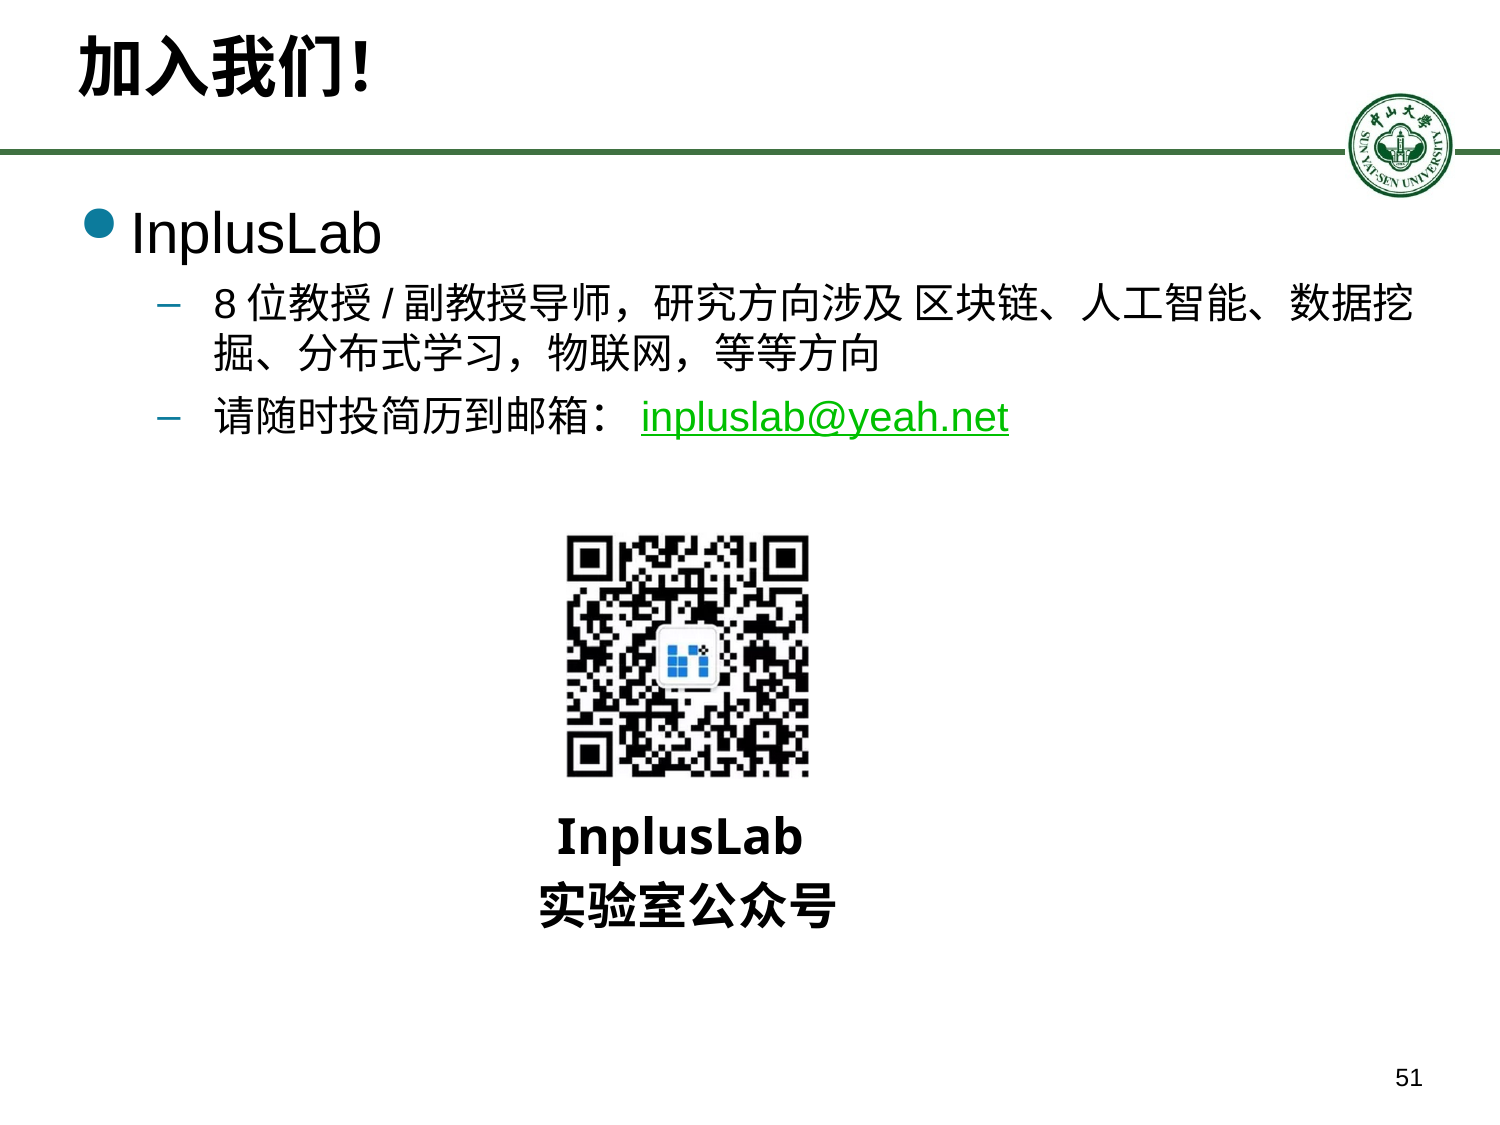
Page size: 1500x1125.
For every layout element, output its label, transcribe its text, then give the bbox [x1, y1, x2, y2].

text_box InplusLab 实验室公众号 [473, 796, 903, 1016]
list InplusLab 8位教授/副教授导师，研究方向涉及 区块链、人工智能、数据挖掘、分布式学习，物联网，等等方向 请随时投简历到邮箱：inpluslab@yeah.net [67, 187, 1432, 1038]
title 加入我们！ [62, 24, 1421, 113]
picture [1345, 90, 1455, 200]
picture [566, 532, 809, 779]
